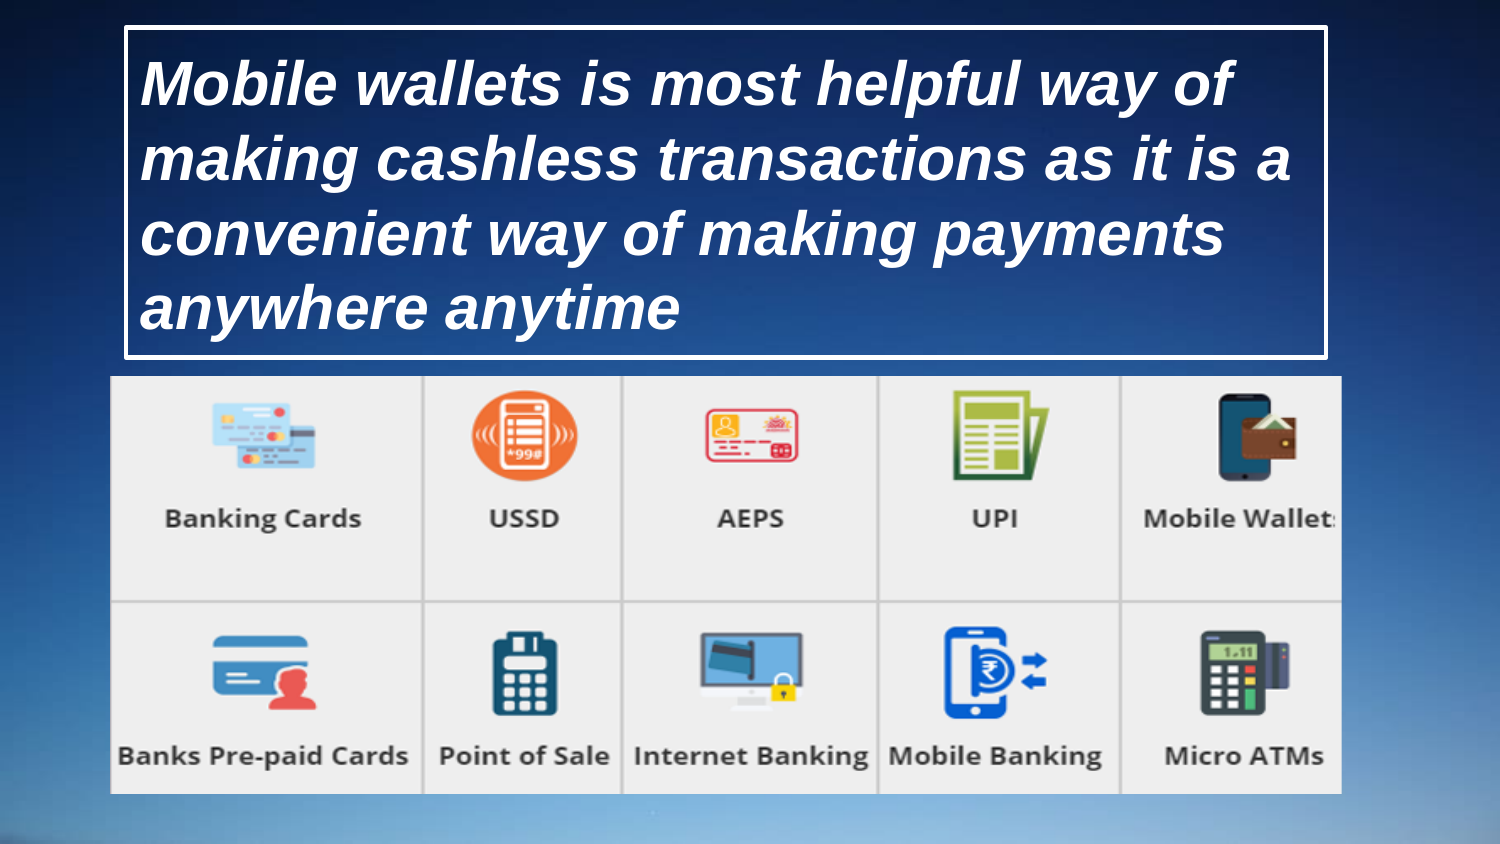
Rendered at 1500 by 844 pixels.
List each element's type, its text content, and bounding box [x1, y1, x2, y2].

text_box Mobile wallets is most helpful way of making cashless transactions as it is a convenient way of making payments anywhere anytime [125, 27, 1327, 358]
picture [0, 0, 1500, 844]
